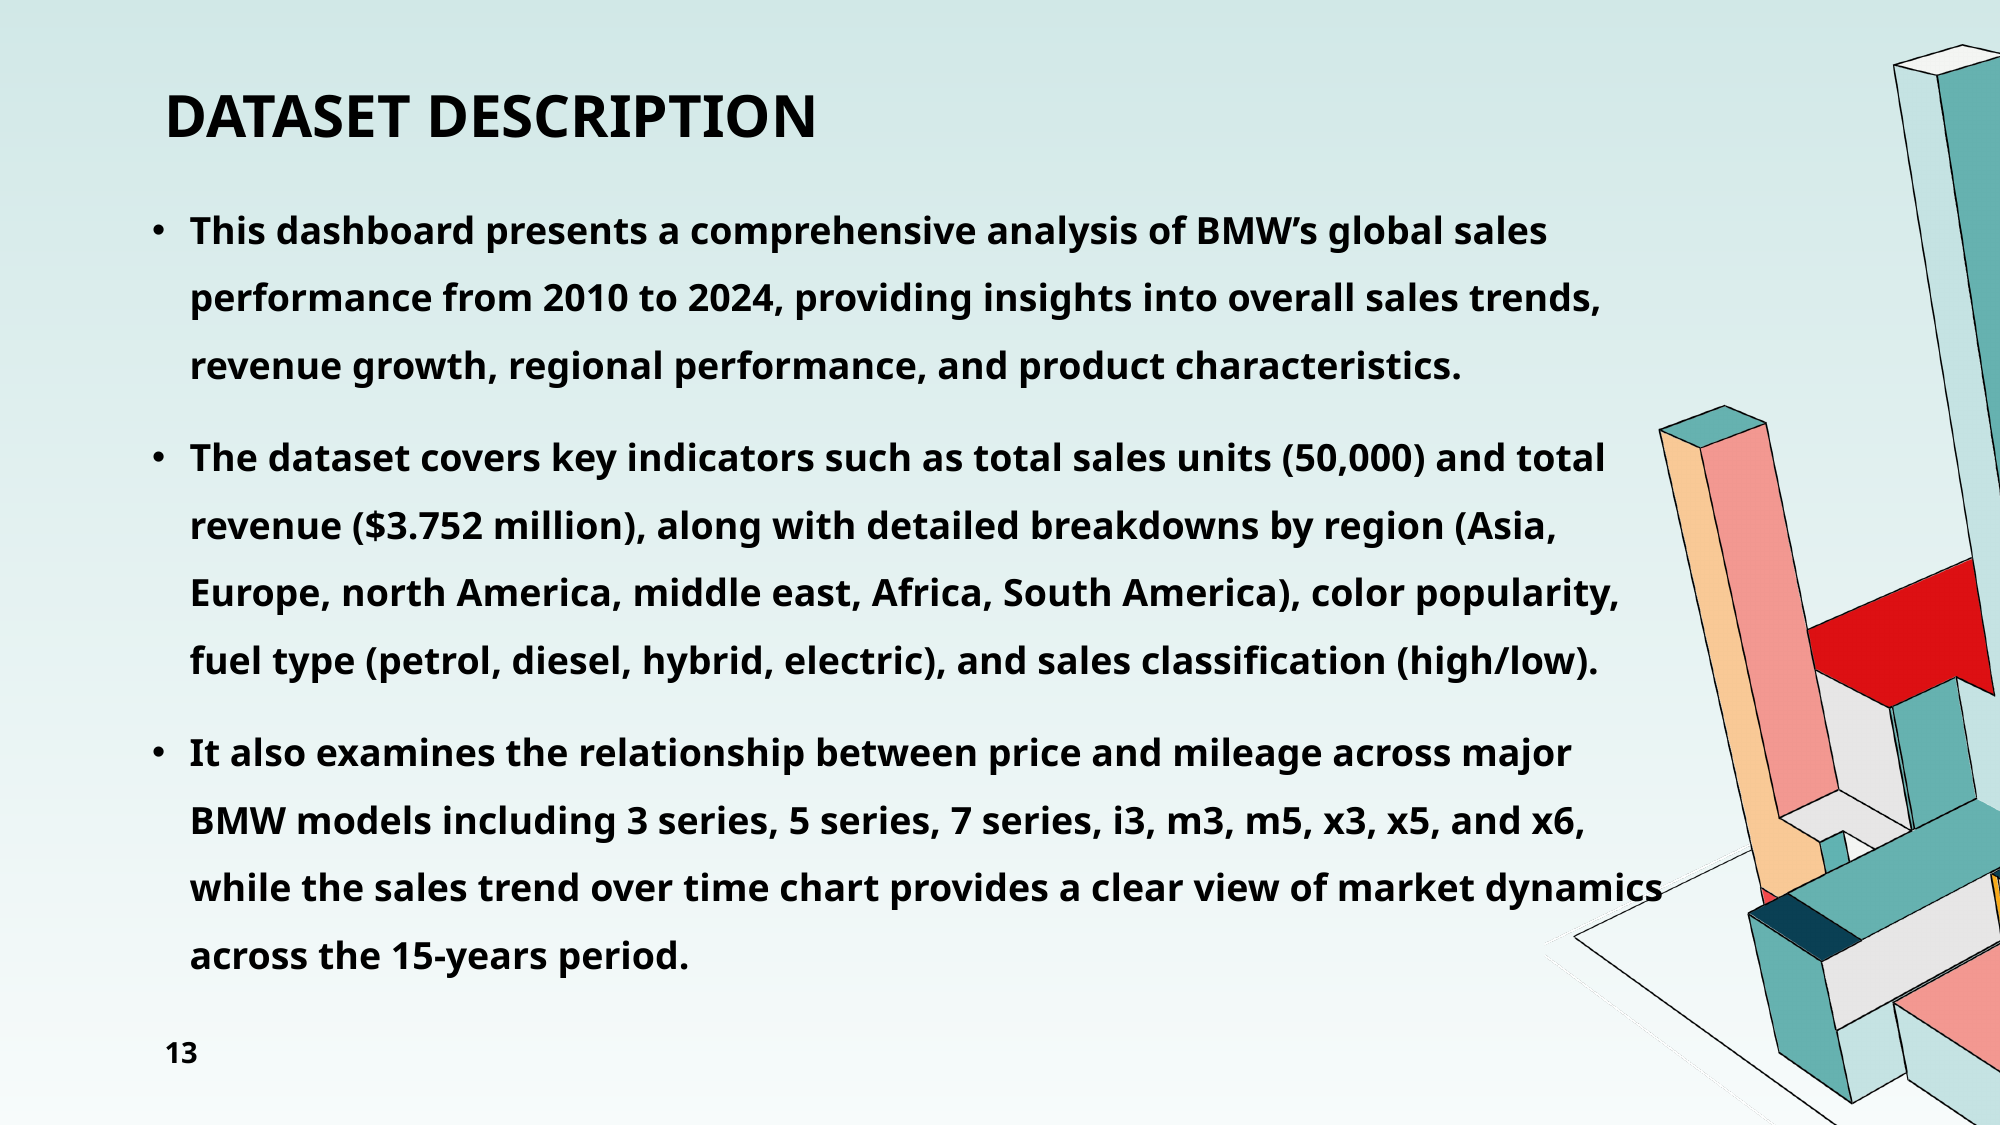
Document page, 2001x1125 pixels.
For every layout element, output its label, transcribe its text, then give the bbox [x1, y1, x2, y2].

picture [1544, 43, 2000, 1125]
slide_number 13 [149, 1024, 588, 1085]
title Dataset description [149, 23, 1511, 158]
list This dashboard presents a comprehensive analysis of BMW’s global sales performance from 2010 to 2024, providing insights into overall sales trends, revenue growth, regional performance, and product characteristics. The dataset covers key indicators such as total sales units (50,000) and total revenue ($3.752 million), along with detailed breakdowns by region (Asia, Europe, north America, middle east, Africa, South America), color popularity, fuel type (petrol, diesel, hybrid, electric), and sales classification (high/low). It also examines the relationship between price and mileage across major BMW models including 3 series, 5 series, 7 series, i3, m3, m5, x3, x5, and x6, while the sales trend over time chart provides a clear view of market dynamics across the 15-years period. [137, 176, 1684, 919]
